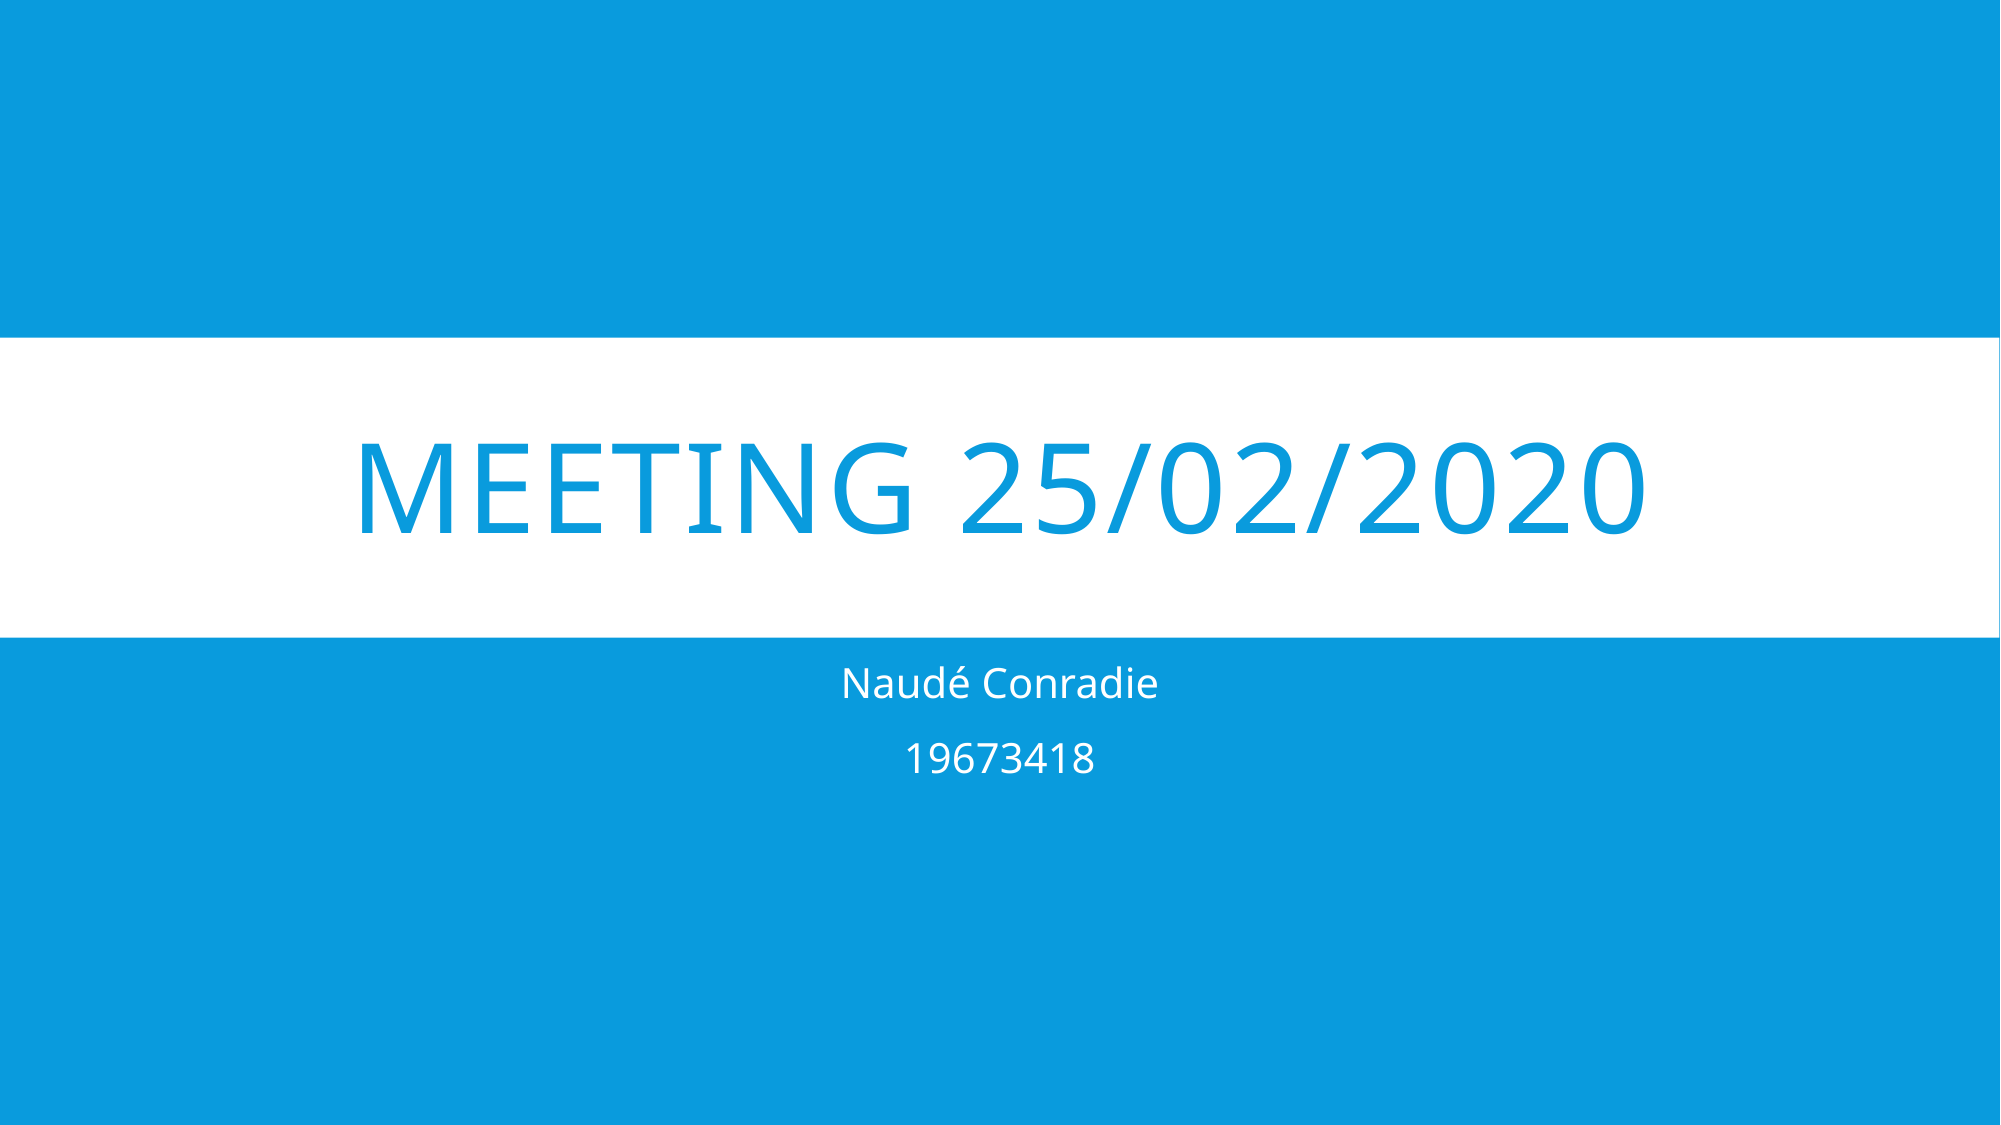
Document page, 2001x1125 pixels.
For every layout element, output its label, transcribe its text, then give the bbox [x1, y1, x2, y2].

title Meeting 25/02/2020 [60, 355, 1942, 641]
subtitle Naudé Conradie 19673418 [249, 655, 1750, 871]
